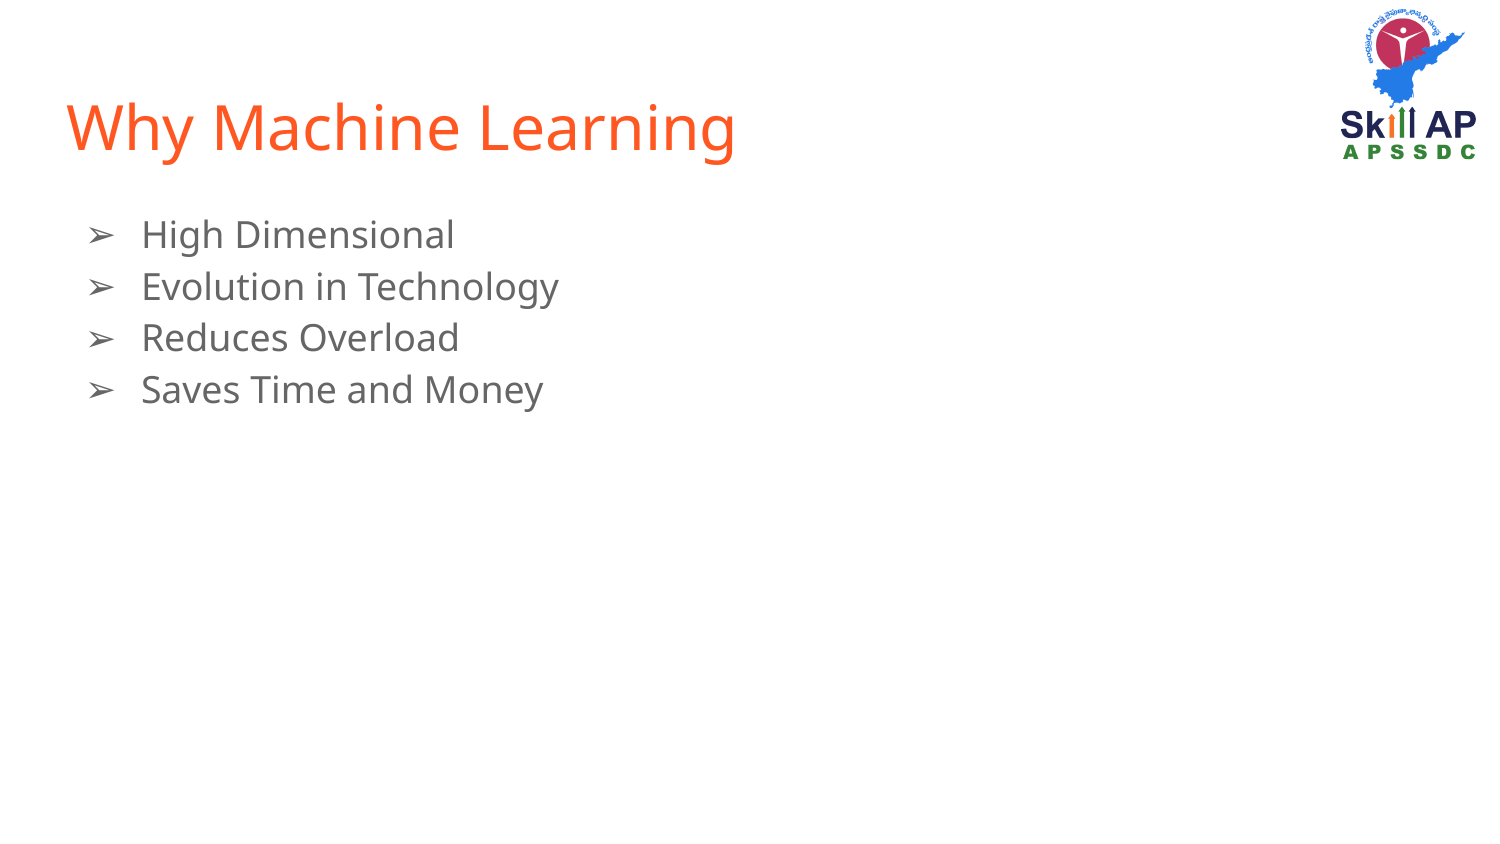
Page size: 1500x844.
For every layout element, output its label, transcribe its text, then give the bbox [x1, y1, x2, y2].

picture [1325, 3, 1489, 168]
list High Dimensional Evolution in Technology Reduces Overload Saves Time and Money [51, 189, 1449, 750]
title Why Machine Learning [51, 72, 1320, 167]
